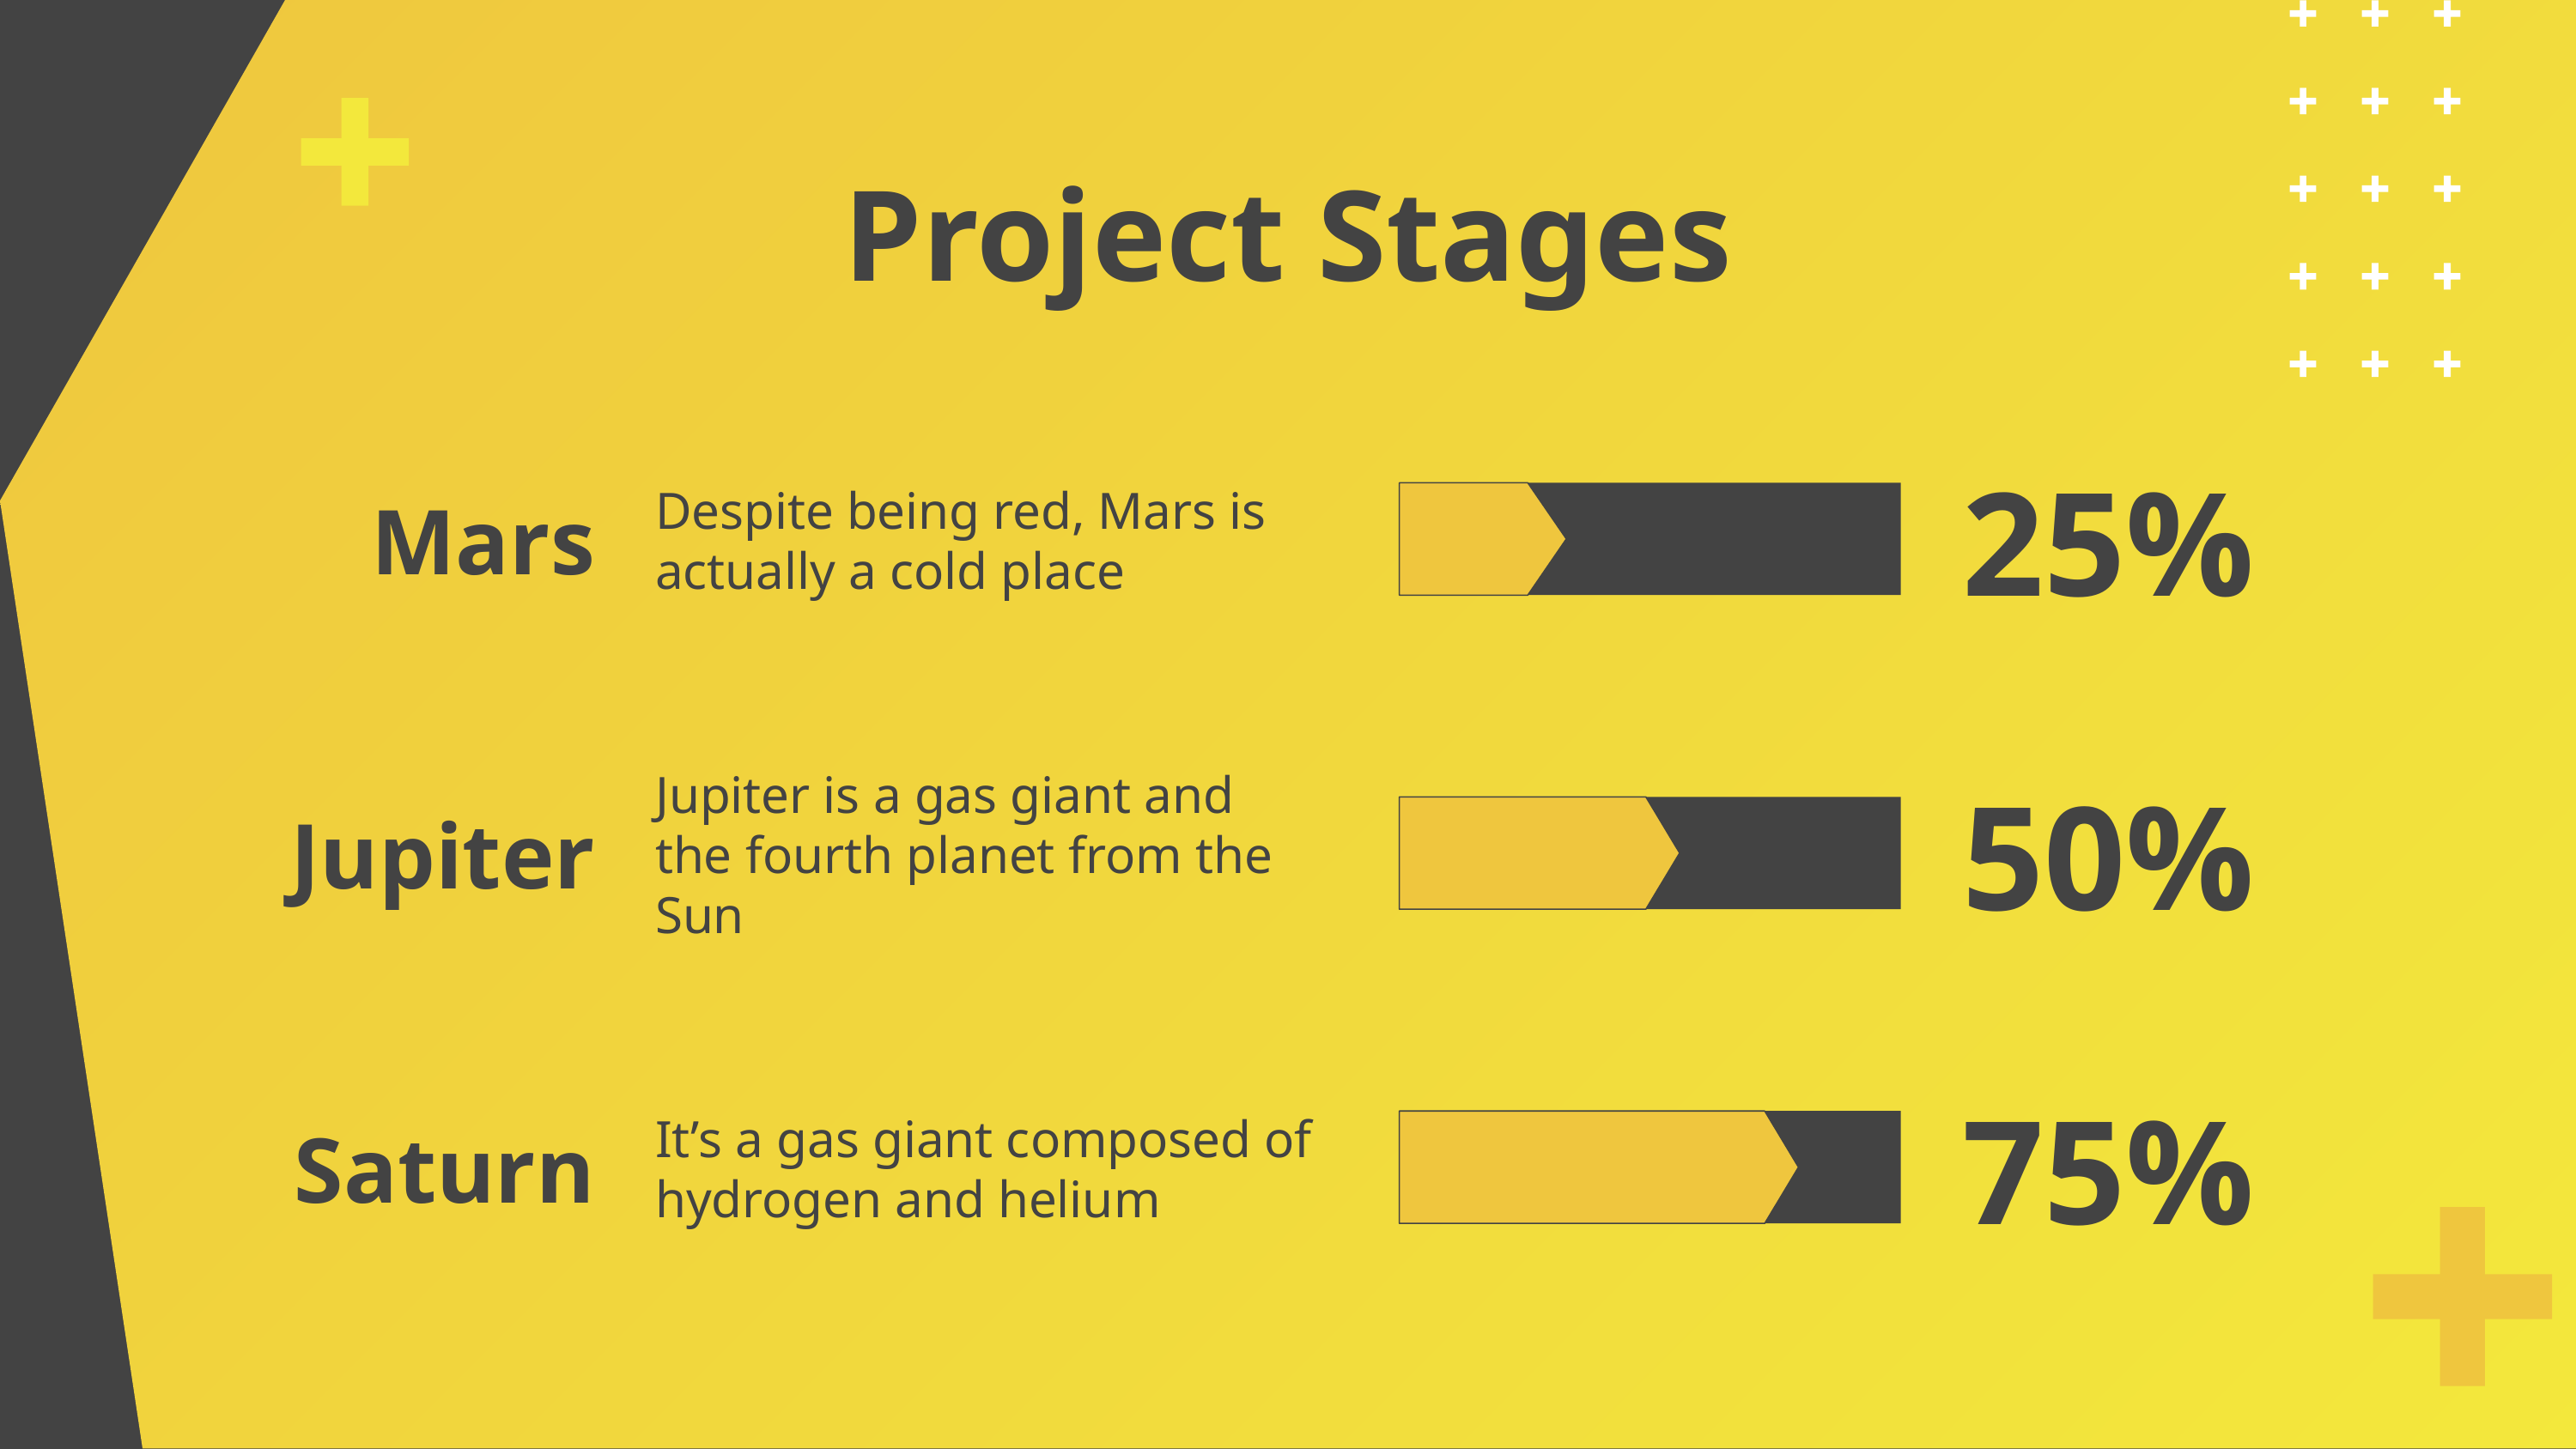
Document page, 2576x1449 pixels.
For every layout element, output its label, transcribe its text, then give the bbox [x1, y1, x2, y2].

title Mars [203, 466, 621, 611]
title Saturn [203, 1094, 621, 1240]
text_box [1528, 482, 1901, 596]
text_box [1399, 482, 1567, 596]
subtitle Despite being red, Mars is actually a cold place [629, 466, 1348, 611]
title Jupiter [203, 780, 621, 925]
subtitle Jupiter is a gas giant and the fourth planet from the Sun [629, 780, 1348, 925]
title 25% [1936, 444, 2289, 634]
title Project Stages [203, 130, 2373, 292]
title 75% [1936, 1072, 2289, 1262]
subtitle It’s a gas giant composed of hydrogen and helium [629, 1094, 1348, 1240]
text_box [1646, 797, 1901, 910]
text_box [1399, 1111, 1799, 1224]
title 50% [1936, 758, 2289, 948]
text_box [1399, 797, 1680, 910]
text_box [1765, 1111, 1901, 1224]
